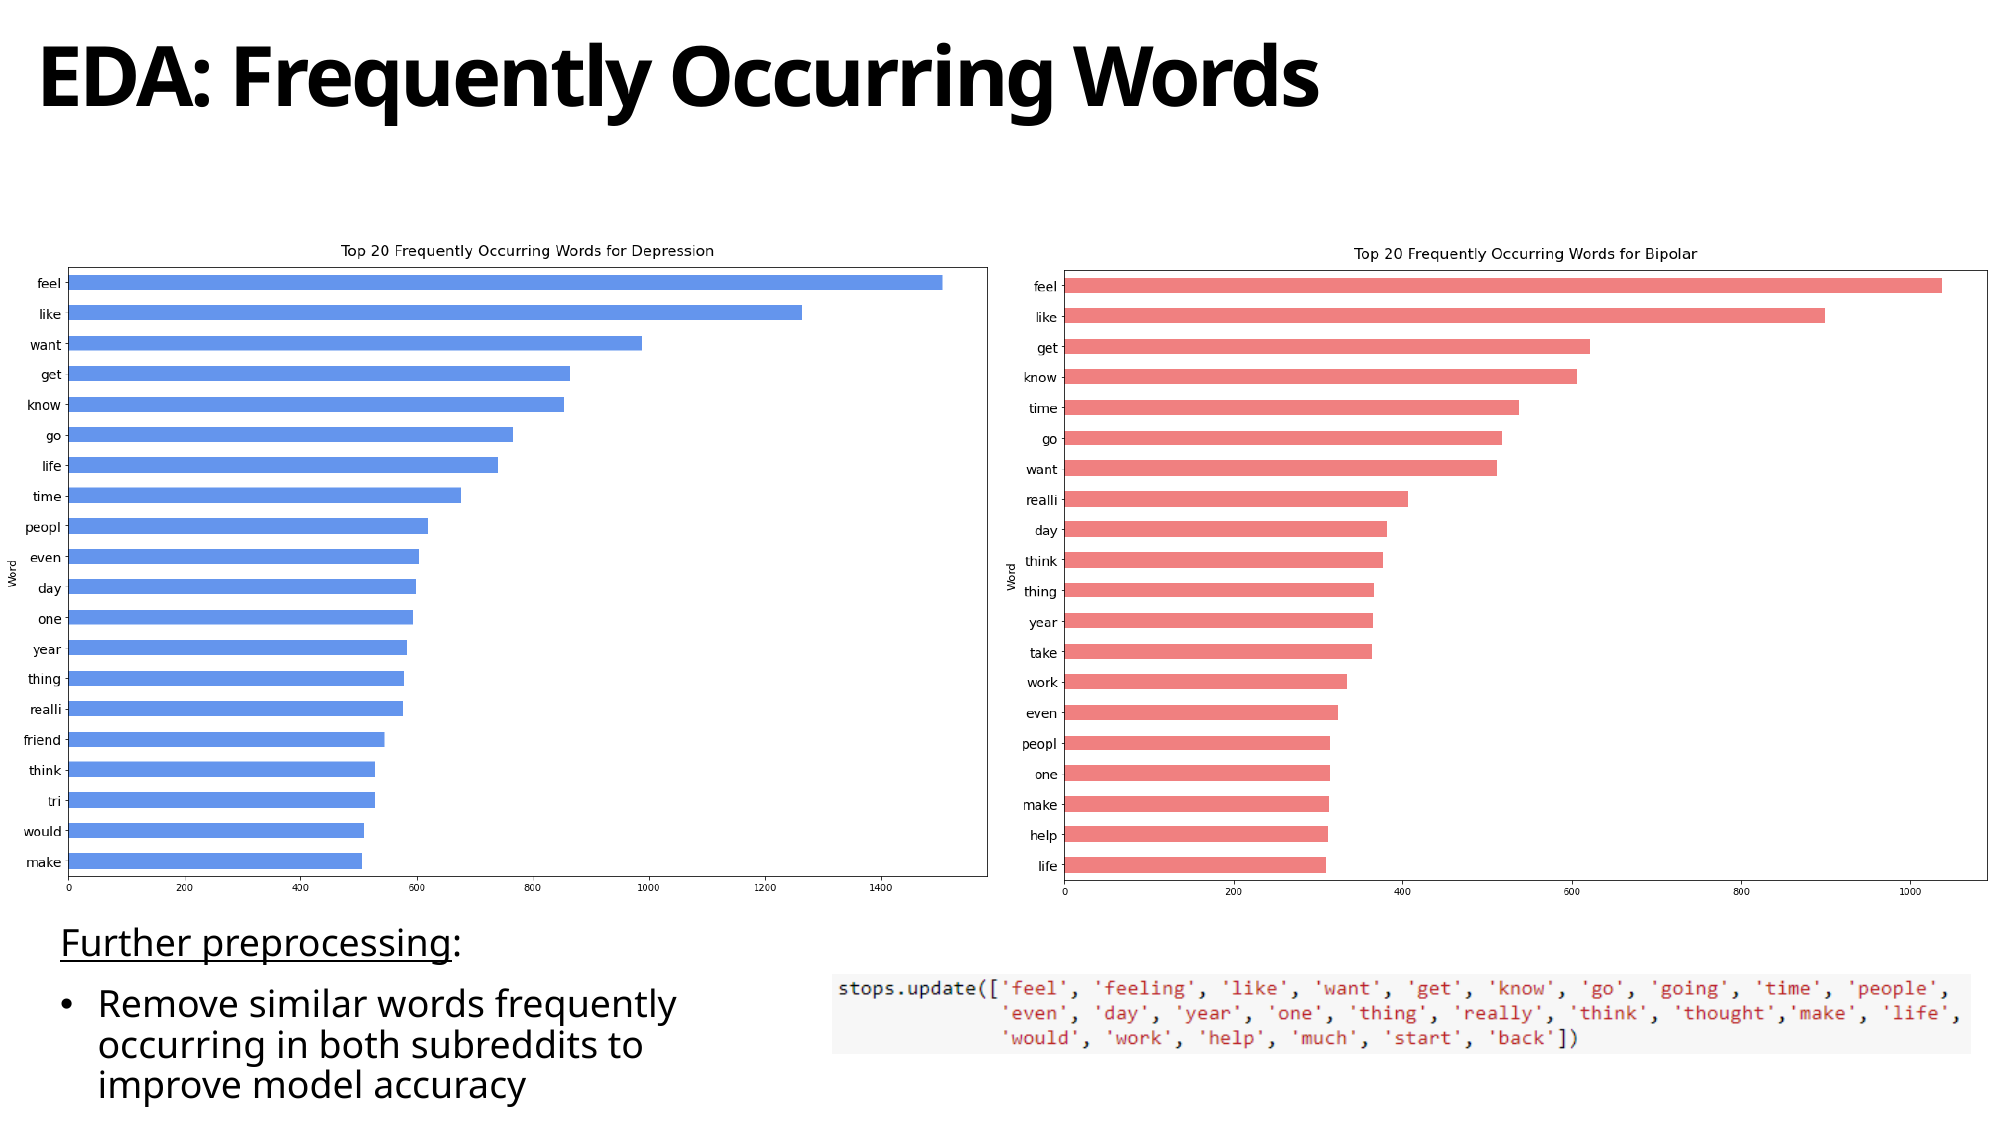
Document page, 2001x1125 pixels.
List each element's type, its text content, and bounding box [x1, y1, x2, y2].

text_box Further preprocessing: Remove similar words frequently occurring in both subreddits to improve model accuracy [45, 916, 808, 1033]
text_box EDA: Frequently Occurring Words [21, 26, 1917, 201]
picture [999, 241, 1992, 902]
picture [832, 974, 1971, 1054]
picture [0, 238, 992, 899]
